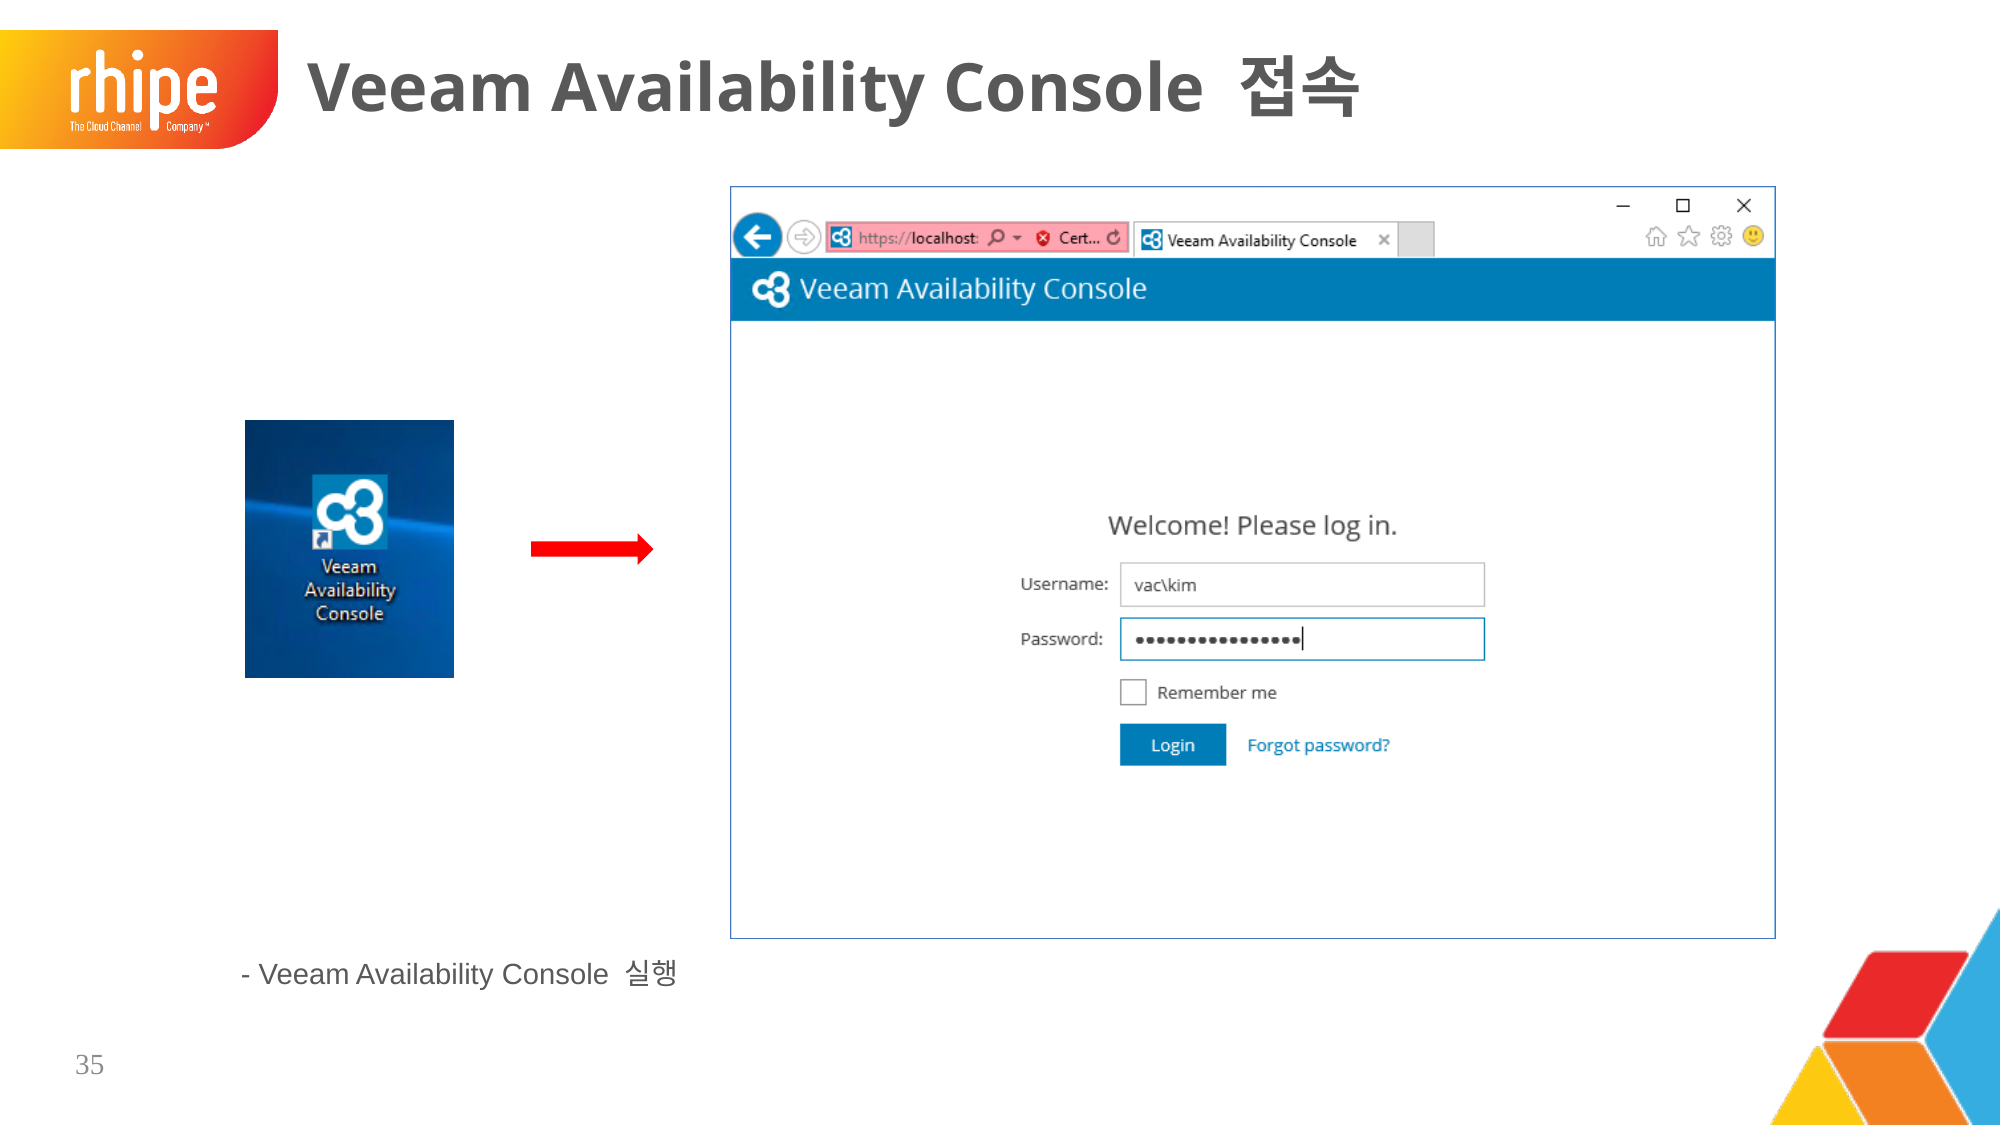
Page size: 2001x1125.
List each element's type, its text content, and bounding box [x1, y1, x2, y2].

text_box - Veeam Availability Console 실행 [226, 948, 1072, 998]
slide_number 35 [25, 1033, 155, 1093]
picture [0, 0, 2000, 1125]
text_box [531, 533, 654, 565]
title Veeam Availability Console 접속 [292, 31, 1944, 150]
